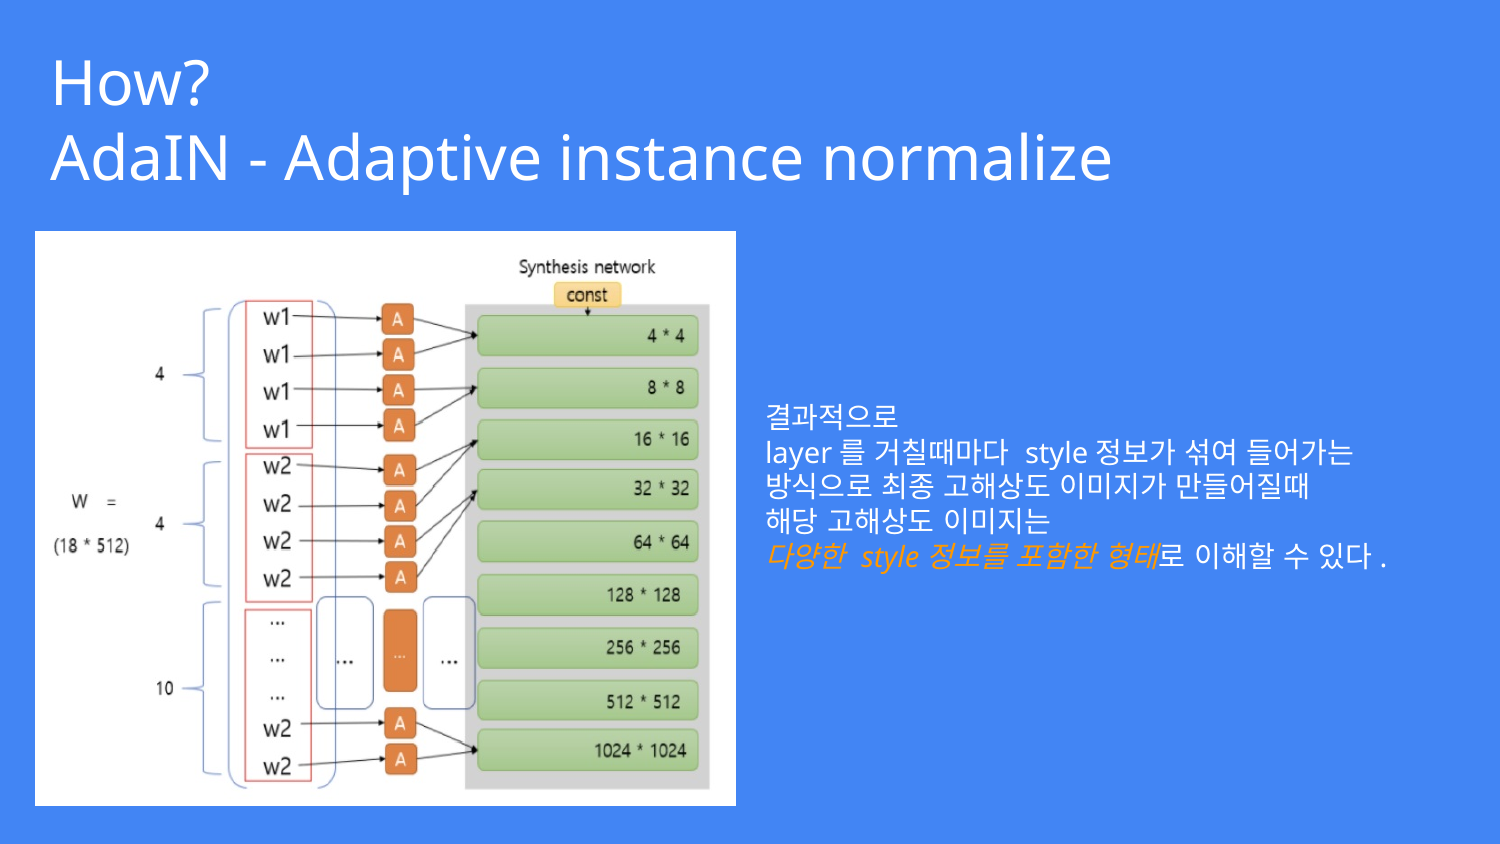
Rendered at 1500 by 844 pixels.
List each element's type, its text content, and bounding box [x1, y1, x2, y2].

text_box 결과적으로 layer를 거칠때마다 style정보가 섞여 들어가는 방식으로 최종 고해상도 이미지가 만들어질때 해당 고해상도 이미지는 다양한 style정보를 포함한 형태로 이해할 수 있다. [750, 383, 1453, 624]
text_box How? AdaIN - Adaptive instance normalize [35, 27, 1282, 208]
picture [35, 230, 736, 807]
